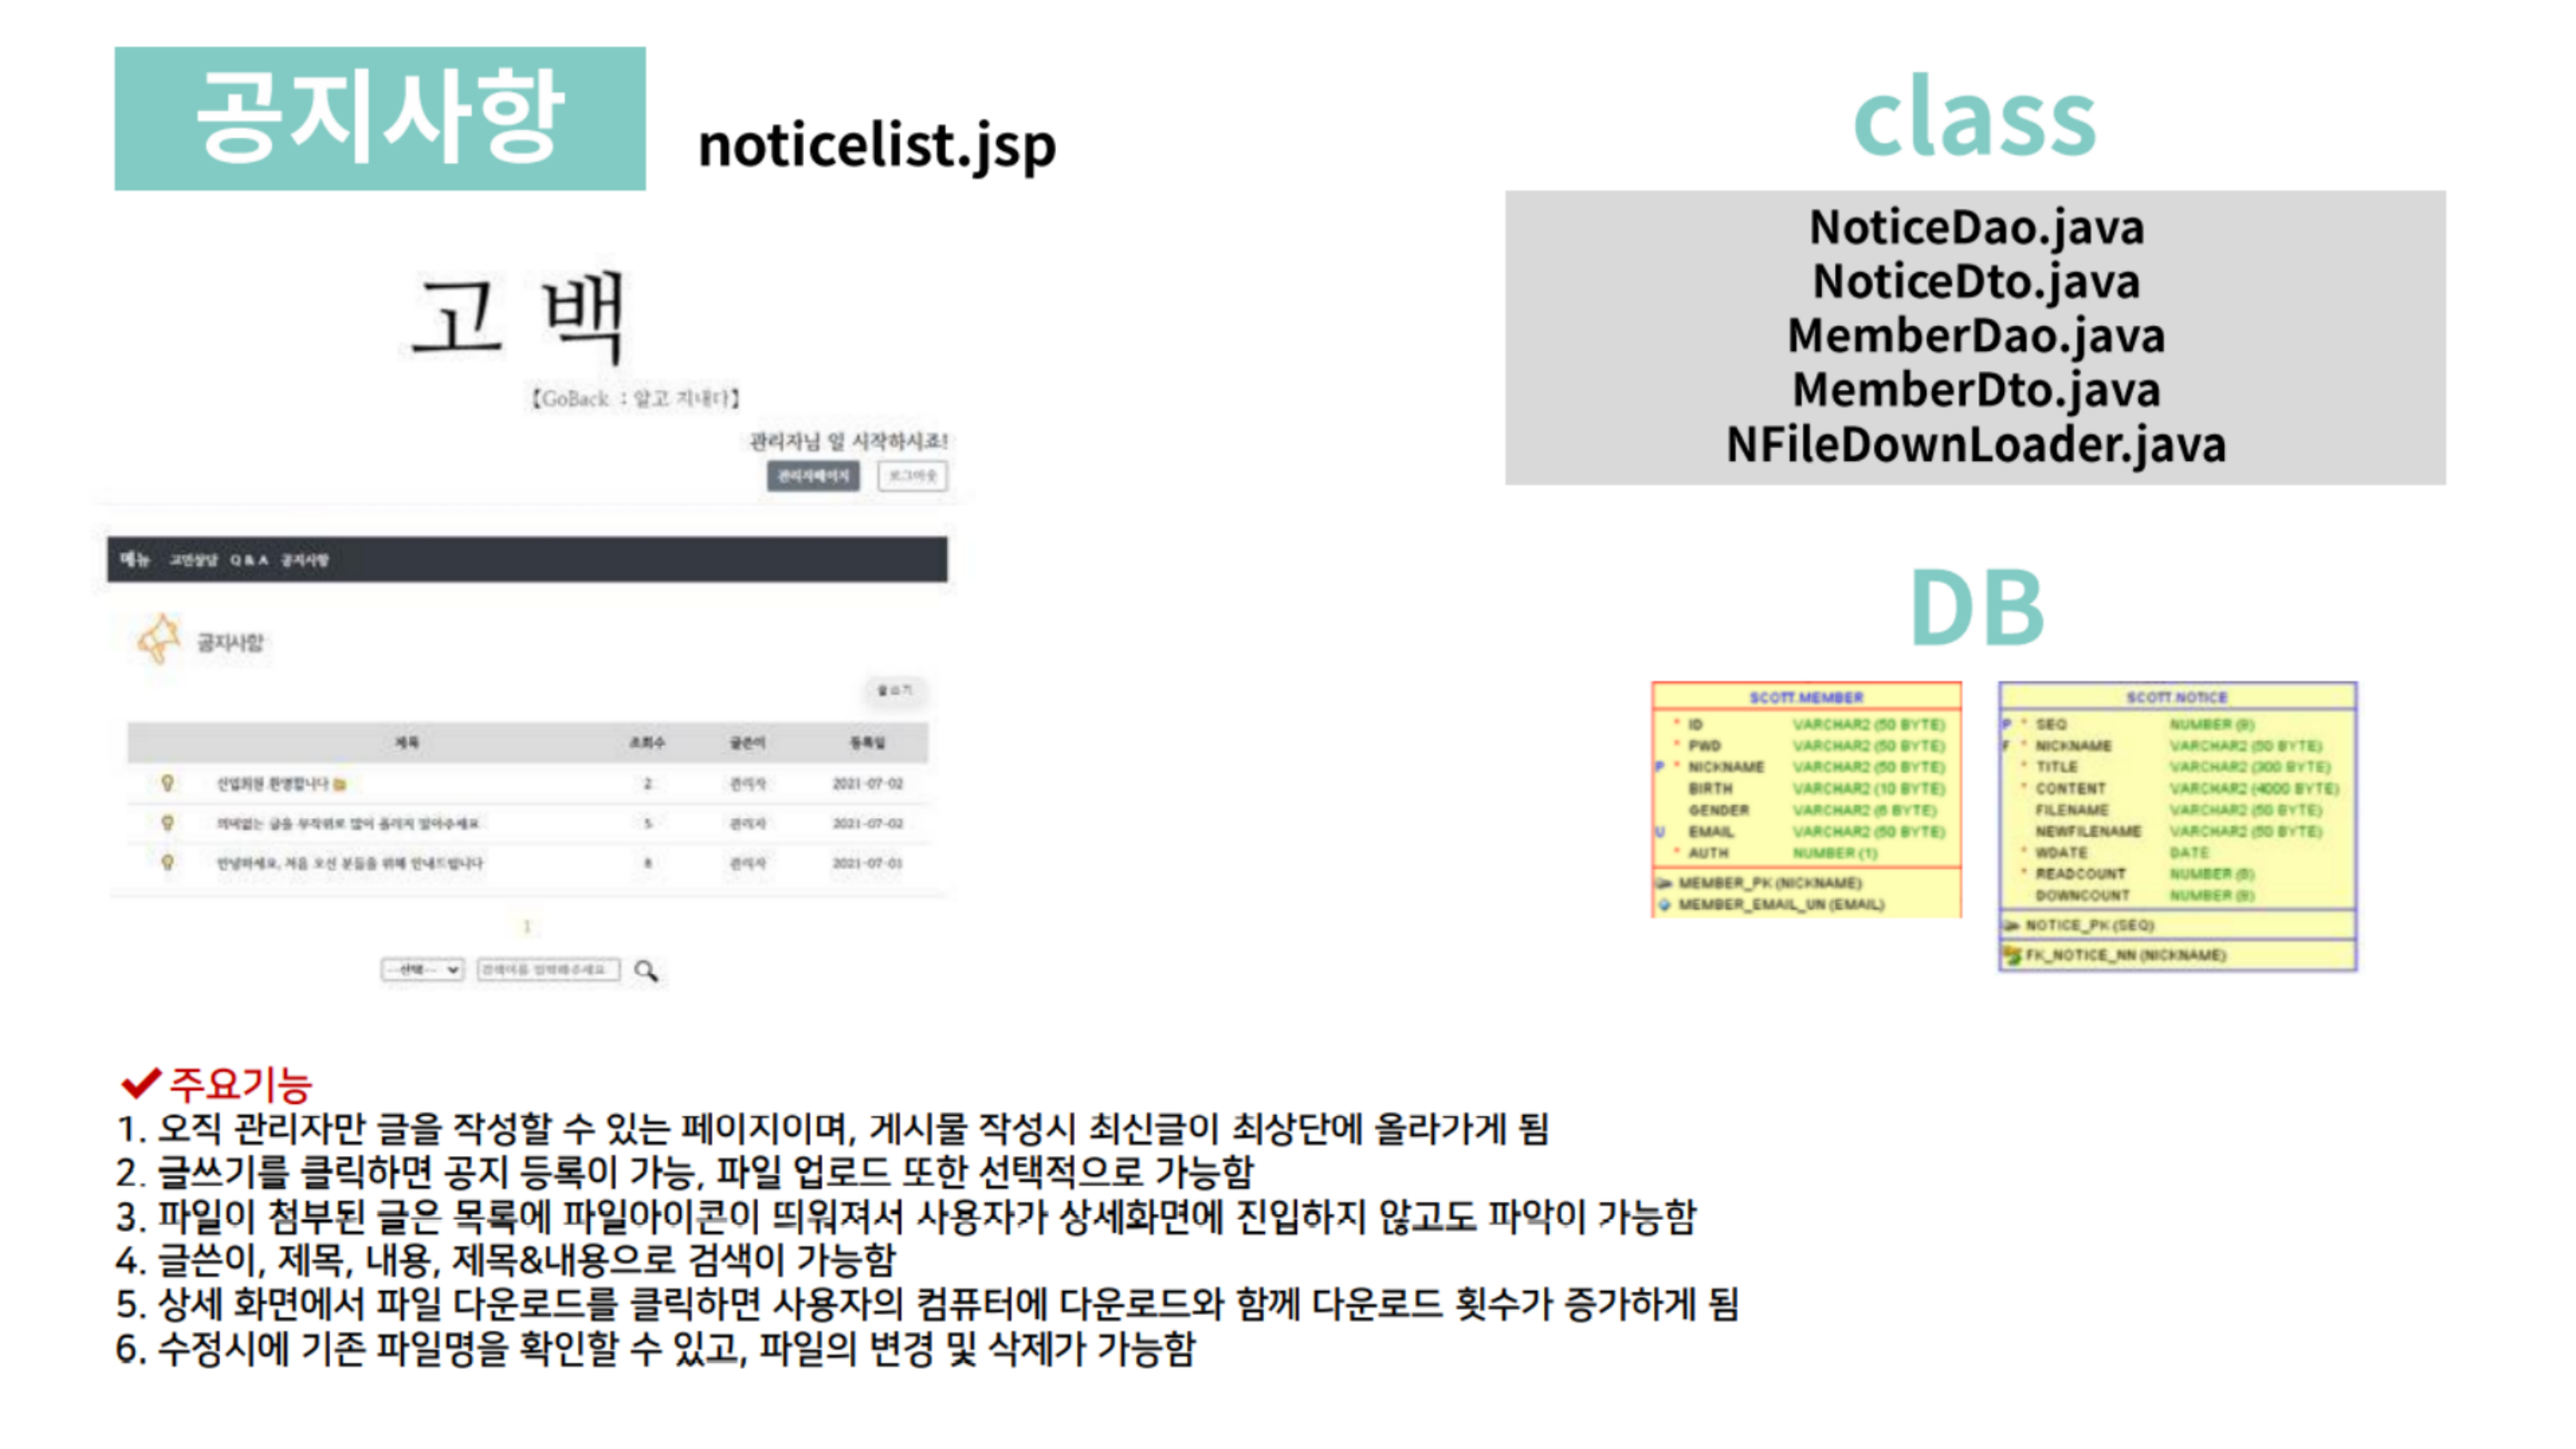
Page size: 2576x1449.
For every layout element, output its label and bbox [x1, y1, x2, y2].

text_box [0, 33, 2549, 1422]
